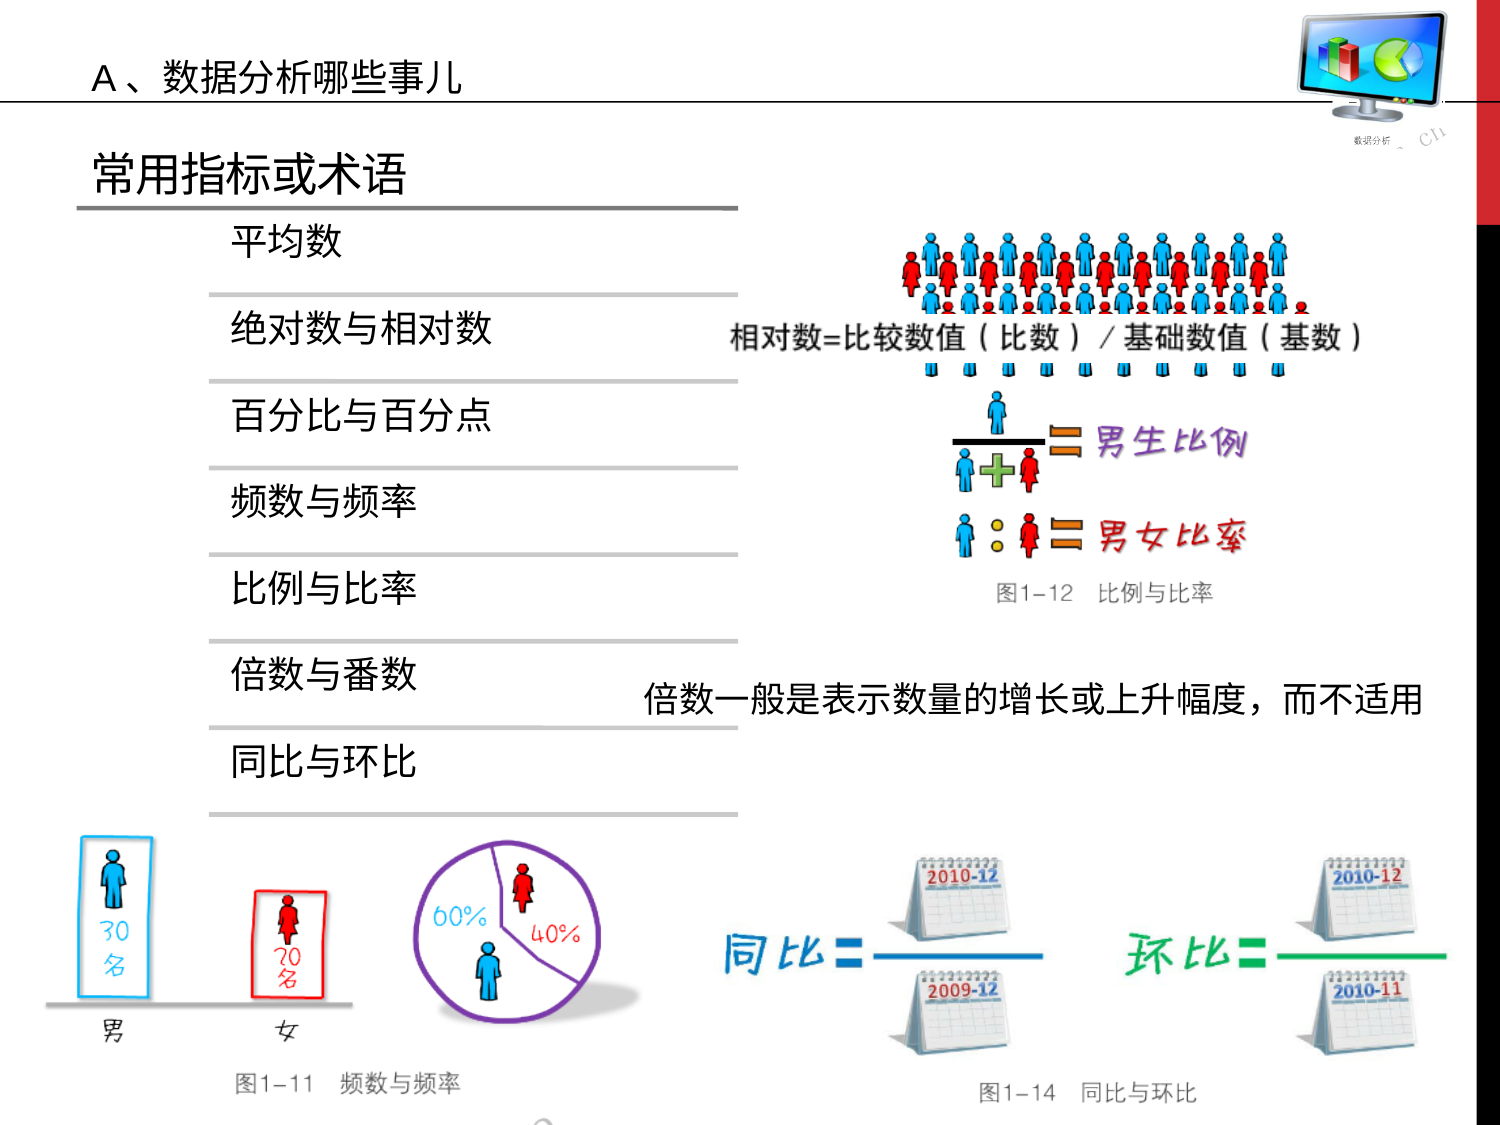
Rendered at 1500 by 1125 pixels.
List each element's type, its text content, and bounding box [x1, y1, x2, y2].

picture [1281, 5, 1473, 149]
picture [23, 818, 1474, 1125]
title 常用指标或术语 [75, 137, 1025, 209]
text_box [76, 207, 739, 820]
picture [739, 219, 1393, 623]
text_box A、数据分析哪些事儿 [76, 19, 550, 106]
list 倍数一般是表示数量的增长或上升幅度，而不适用 [747, 656, 1446, 767]
